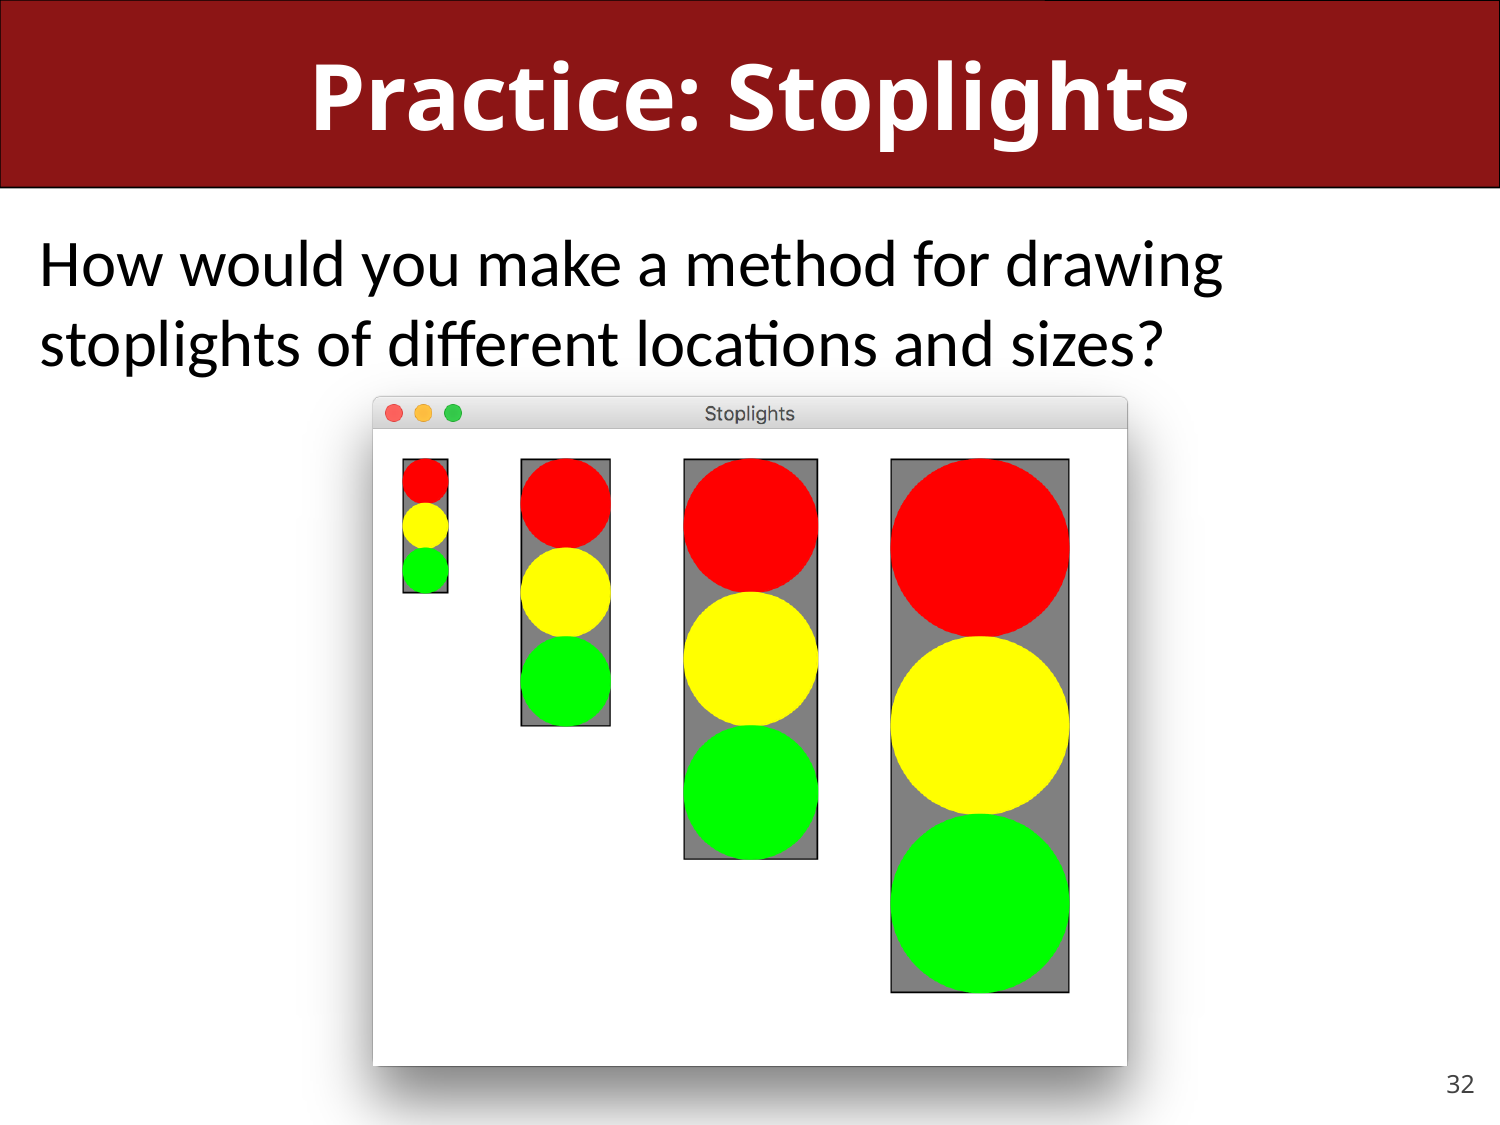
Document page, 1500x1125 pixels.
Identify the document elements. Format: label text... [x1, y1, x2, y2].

list How would you make a method for drawing stoplights of different locations and sizes? [24, 212, 1475, 1063]
picture [289, 349, 1210, 1125]
title Practice: Stoplights [75, 0, 1425, 188]
